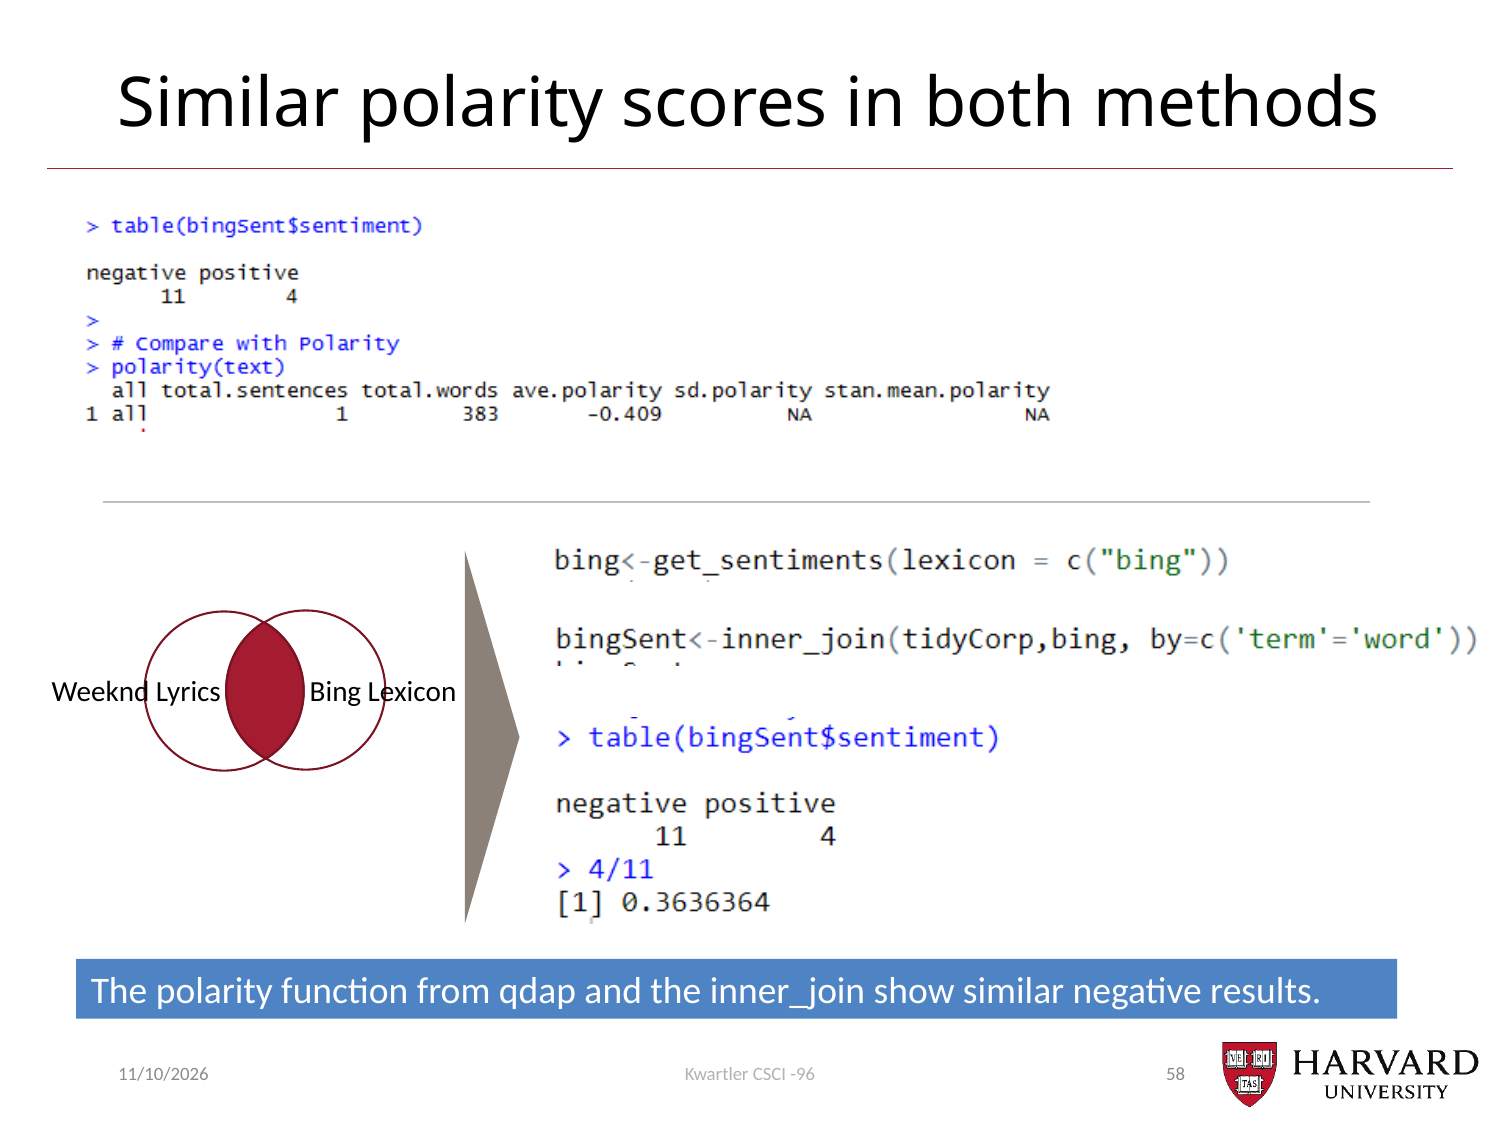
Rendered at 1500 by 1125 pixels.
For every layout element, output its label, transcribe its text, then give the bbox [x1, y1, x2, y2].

footer Kwartler CSCI -96 [496, 1042, 1004, 1103]
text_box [35, 610, 473, 771]
picture [1200, 1024, 1500, 1125]
text_box [463, 549, 521, 925]
picture [551, 546, 1249, 583]
text_box The polarity function from qdap and the inner_join show similar negative results. [76, 958, 1398, 1019]
picture [551, 717, 1020, 925]
slide_number 58 [1059, 1042, 1200, 1103]
picture [551, 615, 1499, 666]
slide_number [103, 1042, 441, 1103]
picture [82, 214, 1064, 432]
title Similar polarity scores in both methods [103, 59, 1397, 157]
